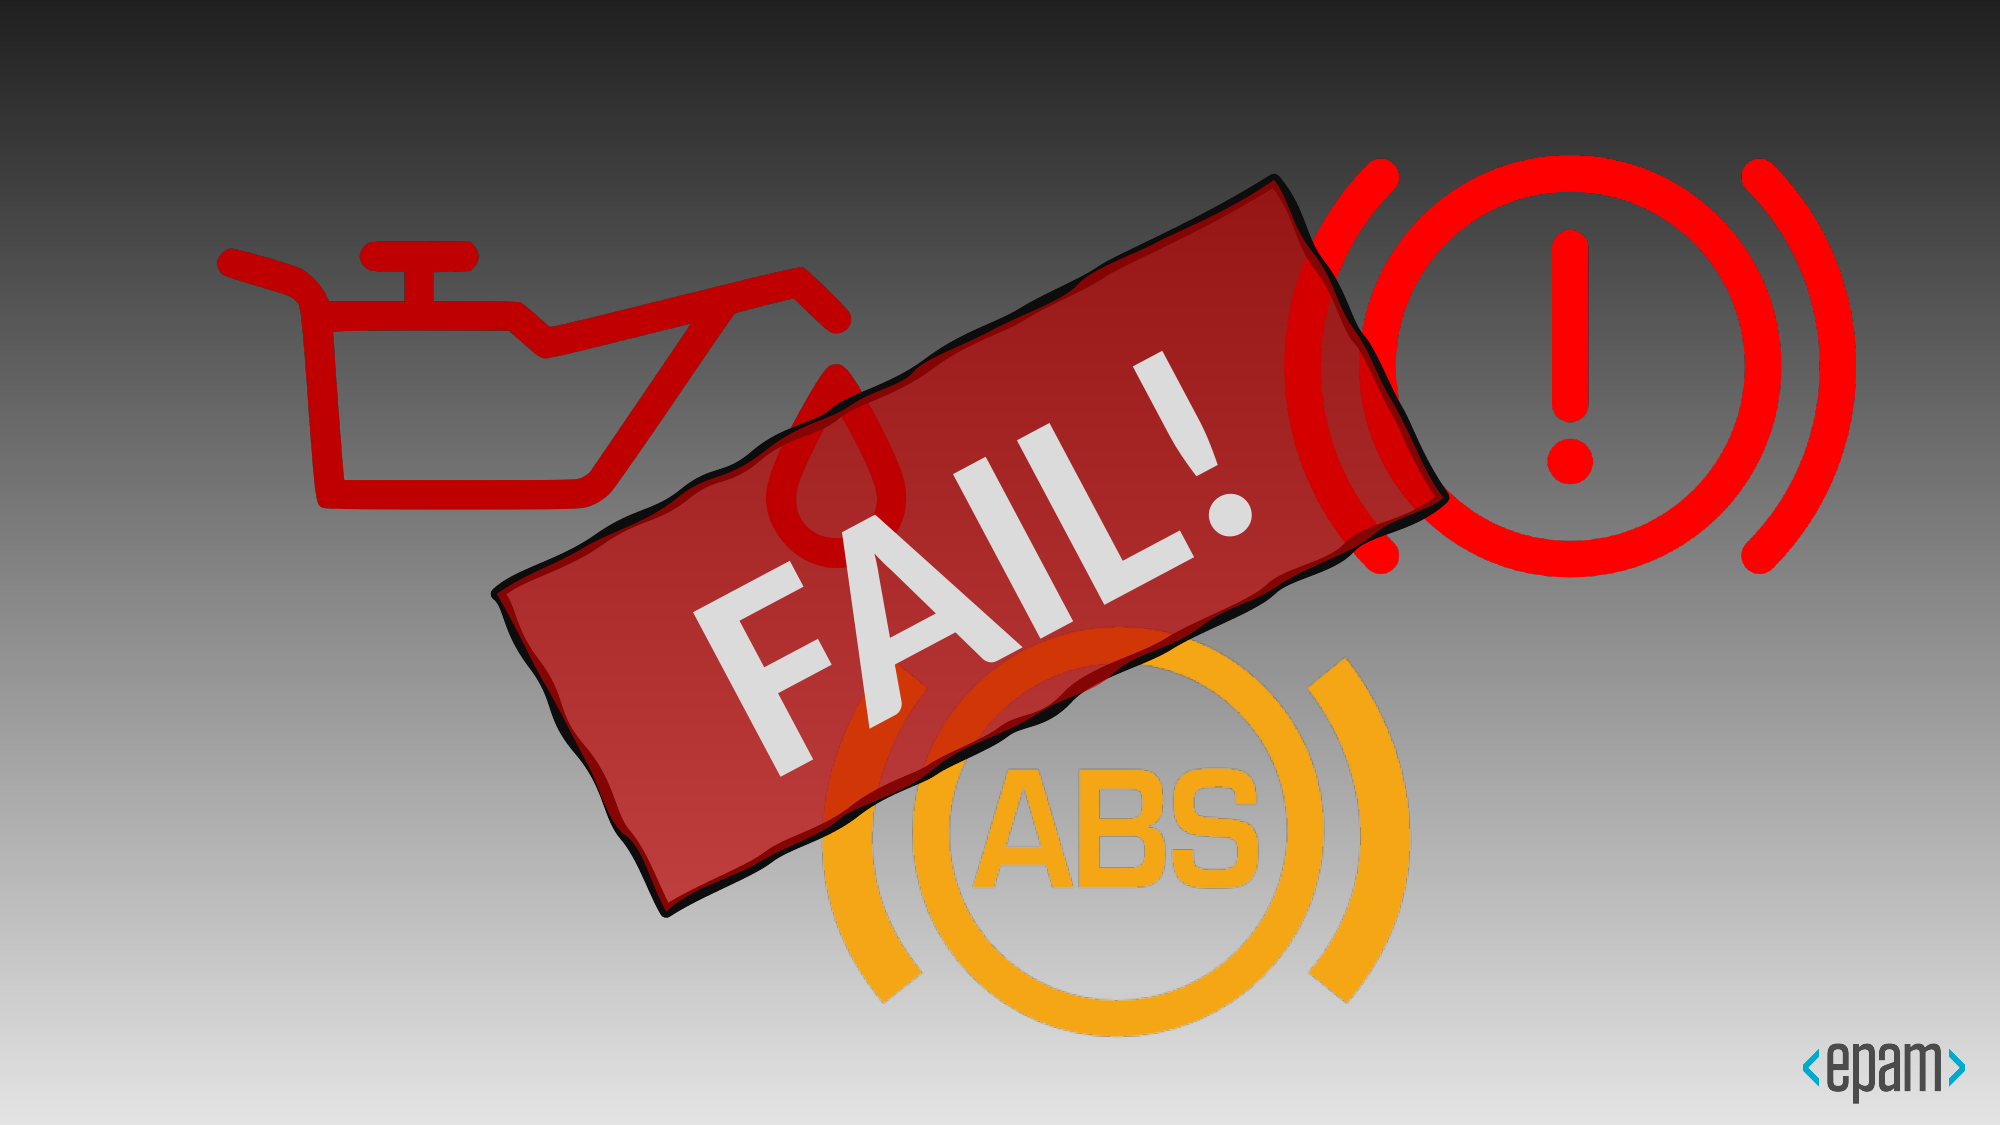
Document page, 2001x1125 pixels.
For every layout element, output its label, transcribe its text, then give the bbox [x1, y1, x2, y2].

text_box FAIL! [913, 179, 1284, 593]
text_box FAIL! [583, 756, 817, 912]
picture [1796, 1042, 1972, 1105]
picture [210, 53, 1856, 1071]
